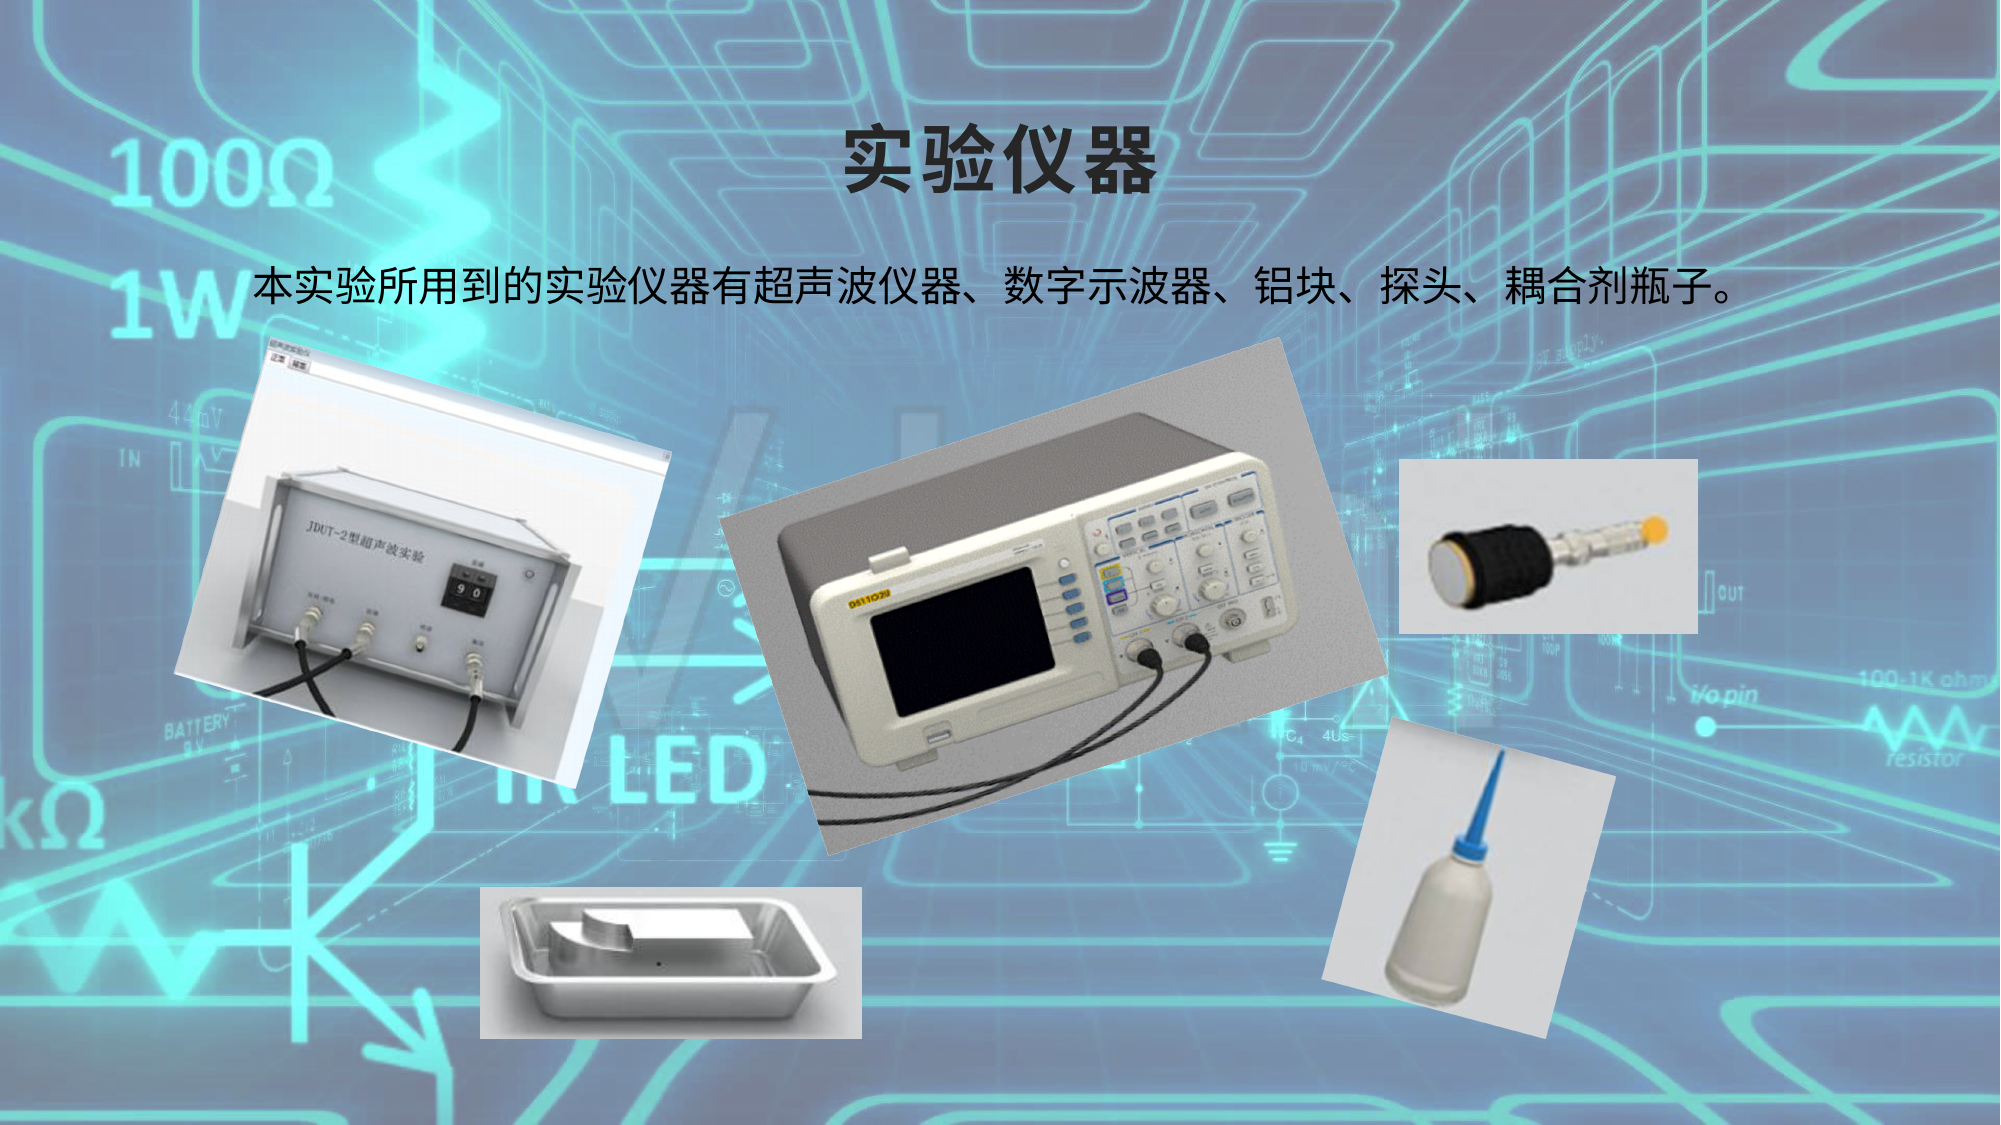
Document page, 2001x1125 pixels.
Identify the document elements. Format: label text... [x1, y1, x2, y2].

picture [1322, 718, 1615, 1038]
text_box 本实验所用到的实验仪器有超声波仪器、数字示波器、铝块、探头、耦合剂瓶子。 [237, 252, 1763, 318]
title 实验仪器 [99, 99, 1900, 216]
picture [720, 338, 1388, 855]
picture [1399, 459, 1698, 634]
picture [174, 337, 671, 788]
picture [480, 887, 862, 1039]
